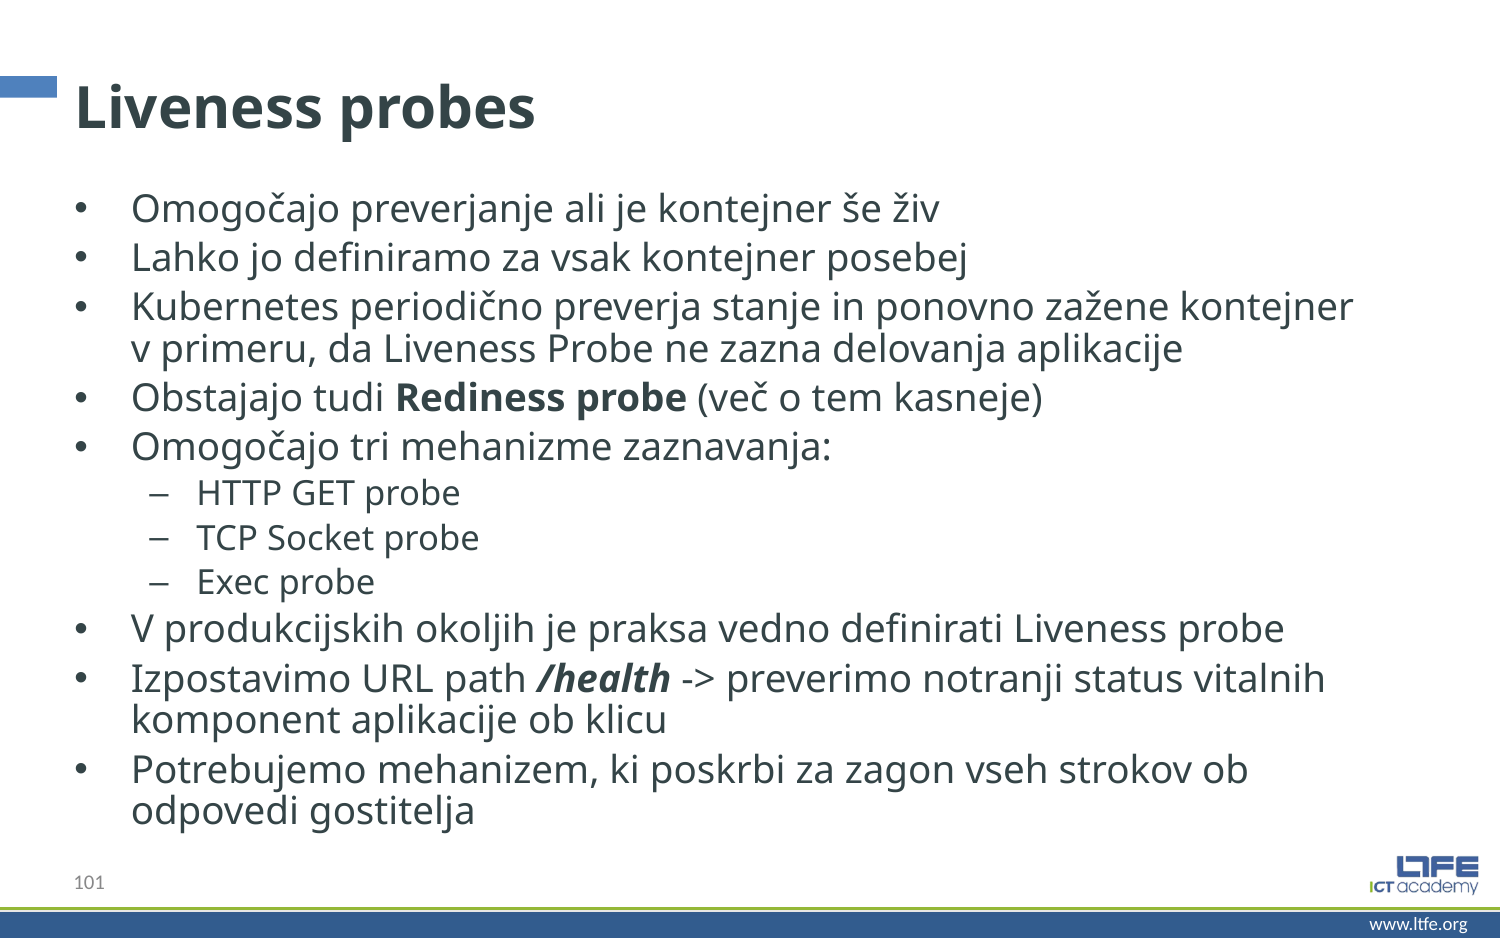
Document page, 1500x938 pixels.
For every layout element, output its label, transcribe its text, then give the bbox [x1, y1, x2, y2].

list Omogočajo preverjanje ali je kontejner še živ Lahko jo definiramo za vsak kontejner posebej Kubernetes periodično preverja stanje in ponovno zažene kontejner v primeru, da Liveness Probe ne zazna delovanja aplikacije Obstajajo tudi Rediness probe (več o tem kasneje) Omogočajo tri mehanizme zaznavanja: HTTP GET probe TCP Socket probe Exec probe V produkcijskih okoljih je praksa vedno definirati Liveness probe Izpostavimo URL path /health -> preverimo notranji status vitalnih komponent aplikacije ob klicu Potrebujemo mehanizem, ki poskrbi za zagon vseh strokov ob odpovedi gostitelja [59, 181, 1392, 895]
slide_number 101 [58, 856, 199, 907]
picture [0, 0, 1500, 938]
title Liveness probes [59, 75, 1410, 179]
